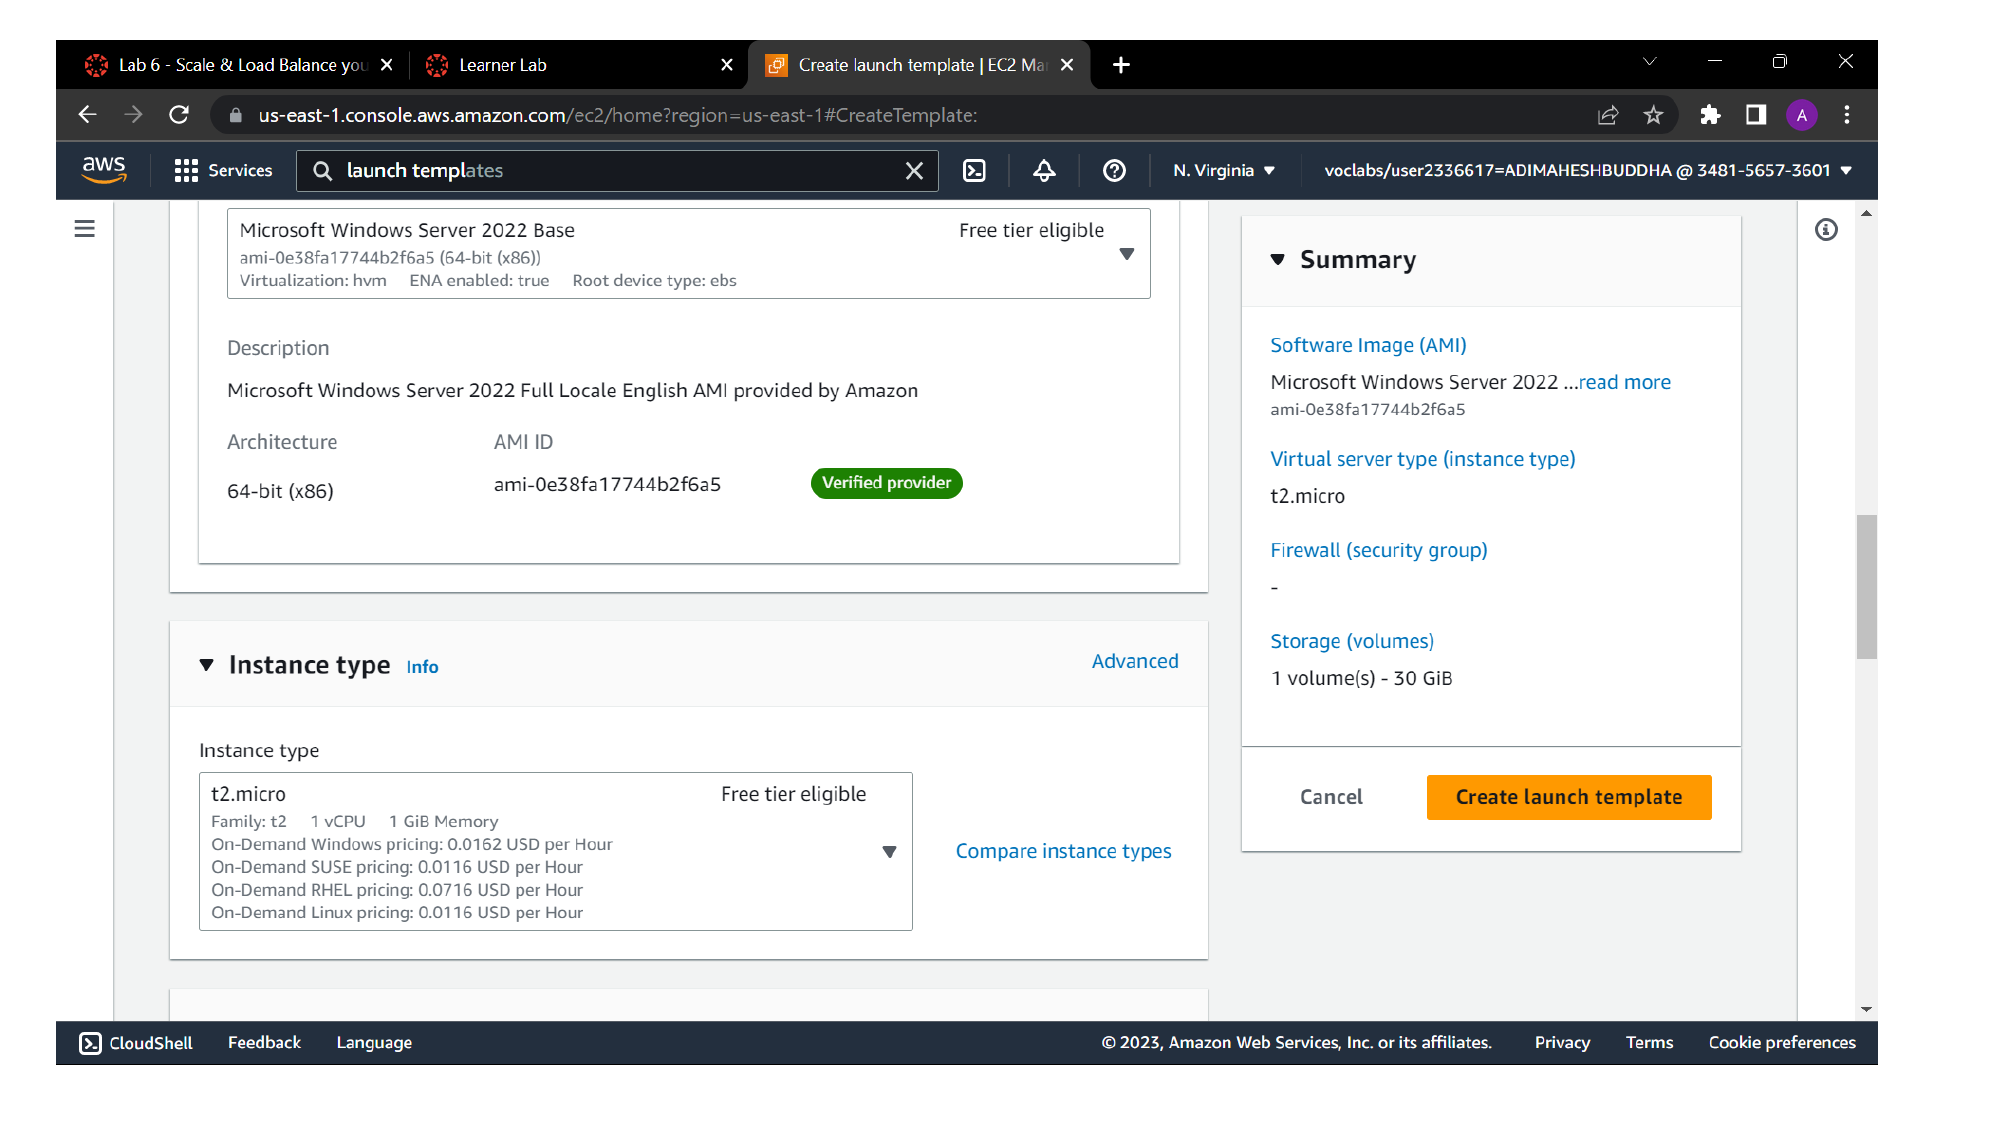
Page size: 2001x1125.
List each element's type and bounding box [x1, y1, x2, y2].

list [56, 40, 1878, 1065]
